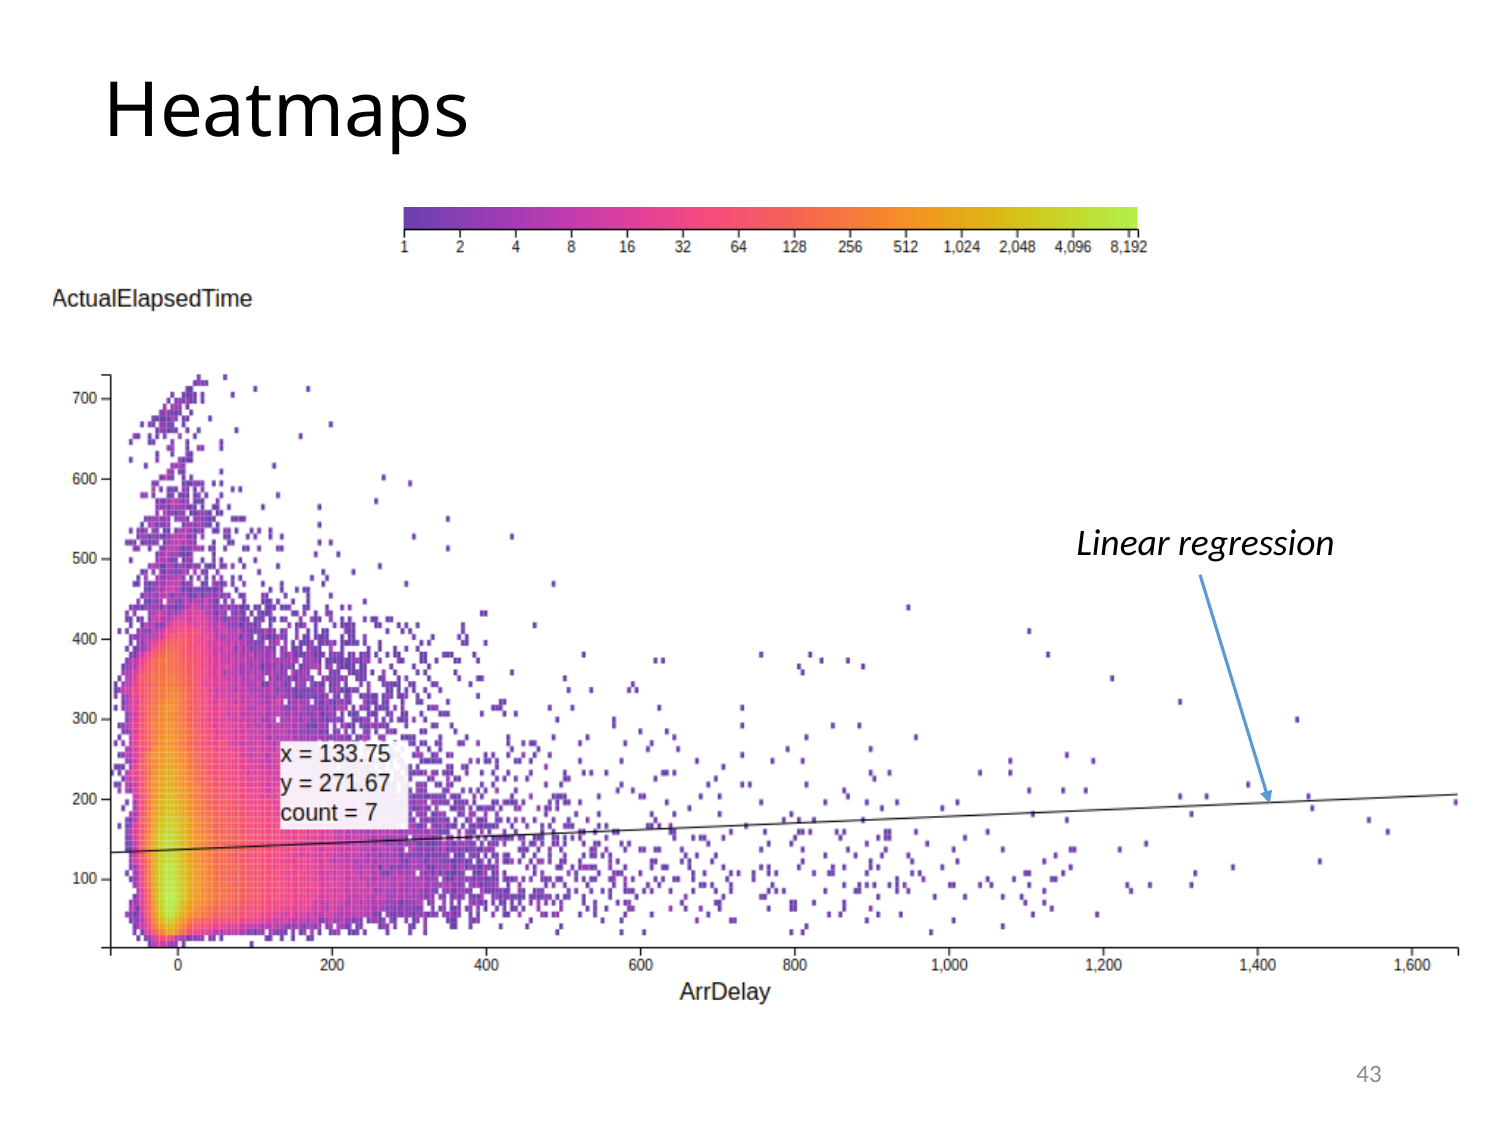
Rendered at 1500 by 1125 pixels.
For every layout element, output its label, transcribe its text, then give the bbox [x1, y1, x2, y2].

slide_number 43 [1059, 1042, 1397, 1103]
picture [53, 207, 1474, 1015]
title Heatmaps [89, 63, 1060, 161]
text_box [1199, 574, 1270, 804]
